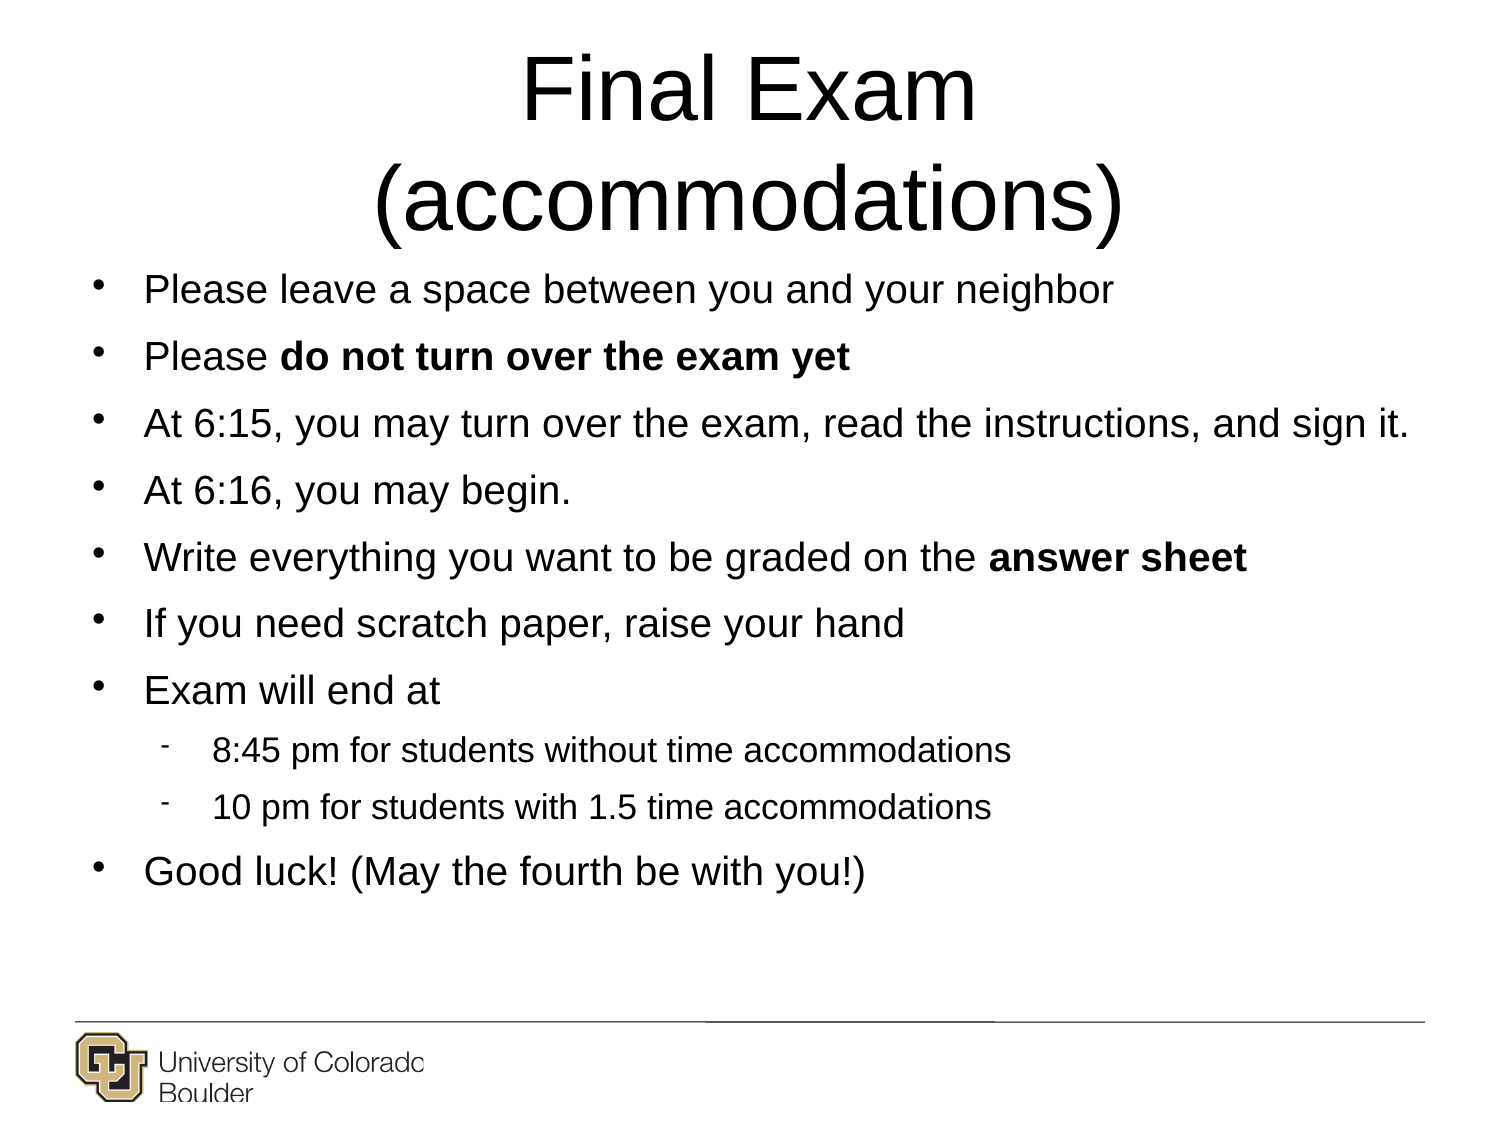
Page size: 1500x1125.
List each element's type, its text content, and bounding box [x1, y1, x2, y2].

title Final Exam (accommodations) [75, 36, 1425, 242]
list Please leave a space between you and your neighbor Please do not turn over the exam yet At 6:15, you may turn over the exam, read the instructions, and sign it. At 6:16, you may begin. Write everything you want to be graded on the answer sheet If you need scratch paper, raise your hand Exam will end at 8:45 pm for students without time accommodations 10 pm for students with 1.5 time accommodations Good luck! (May the fourth be with you!) [75, 263, 1425, 916]
